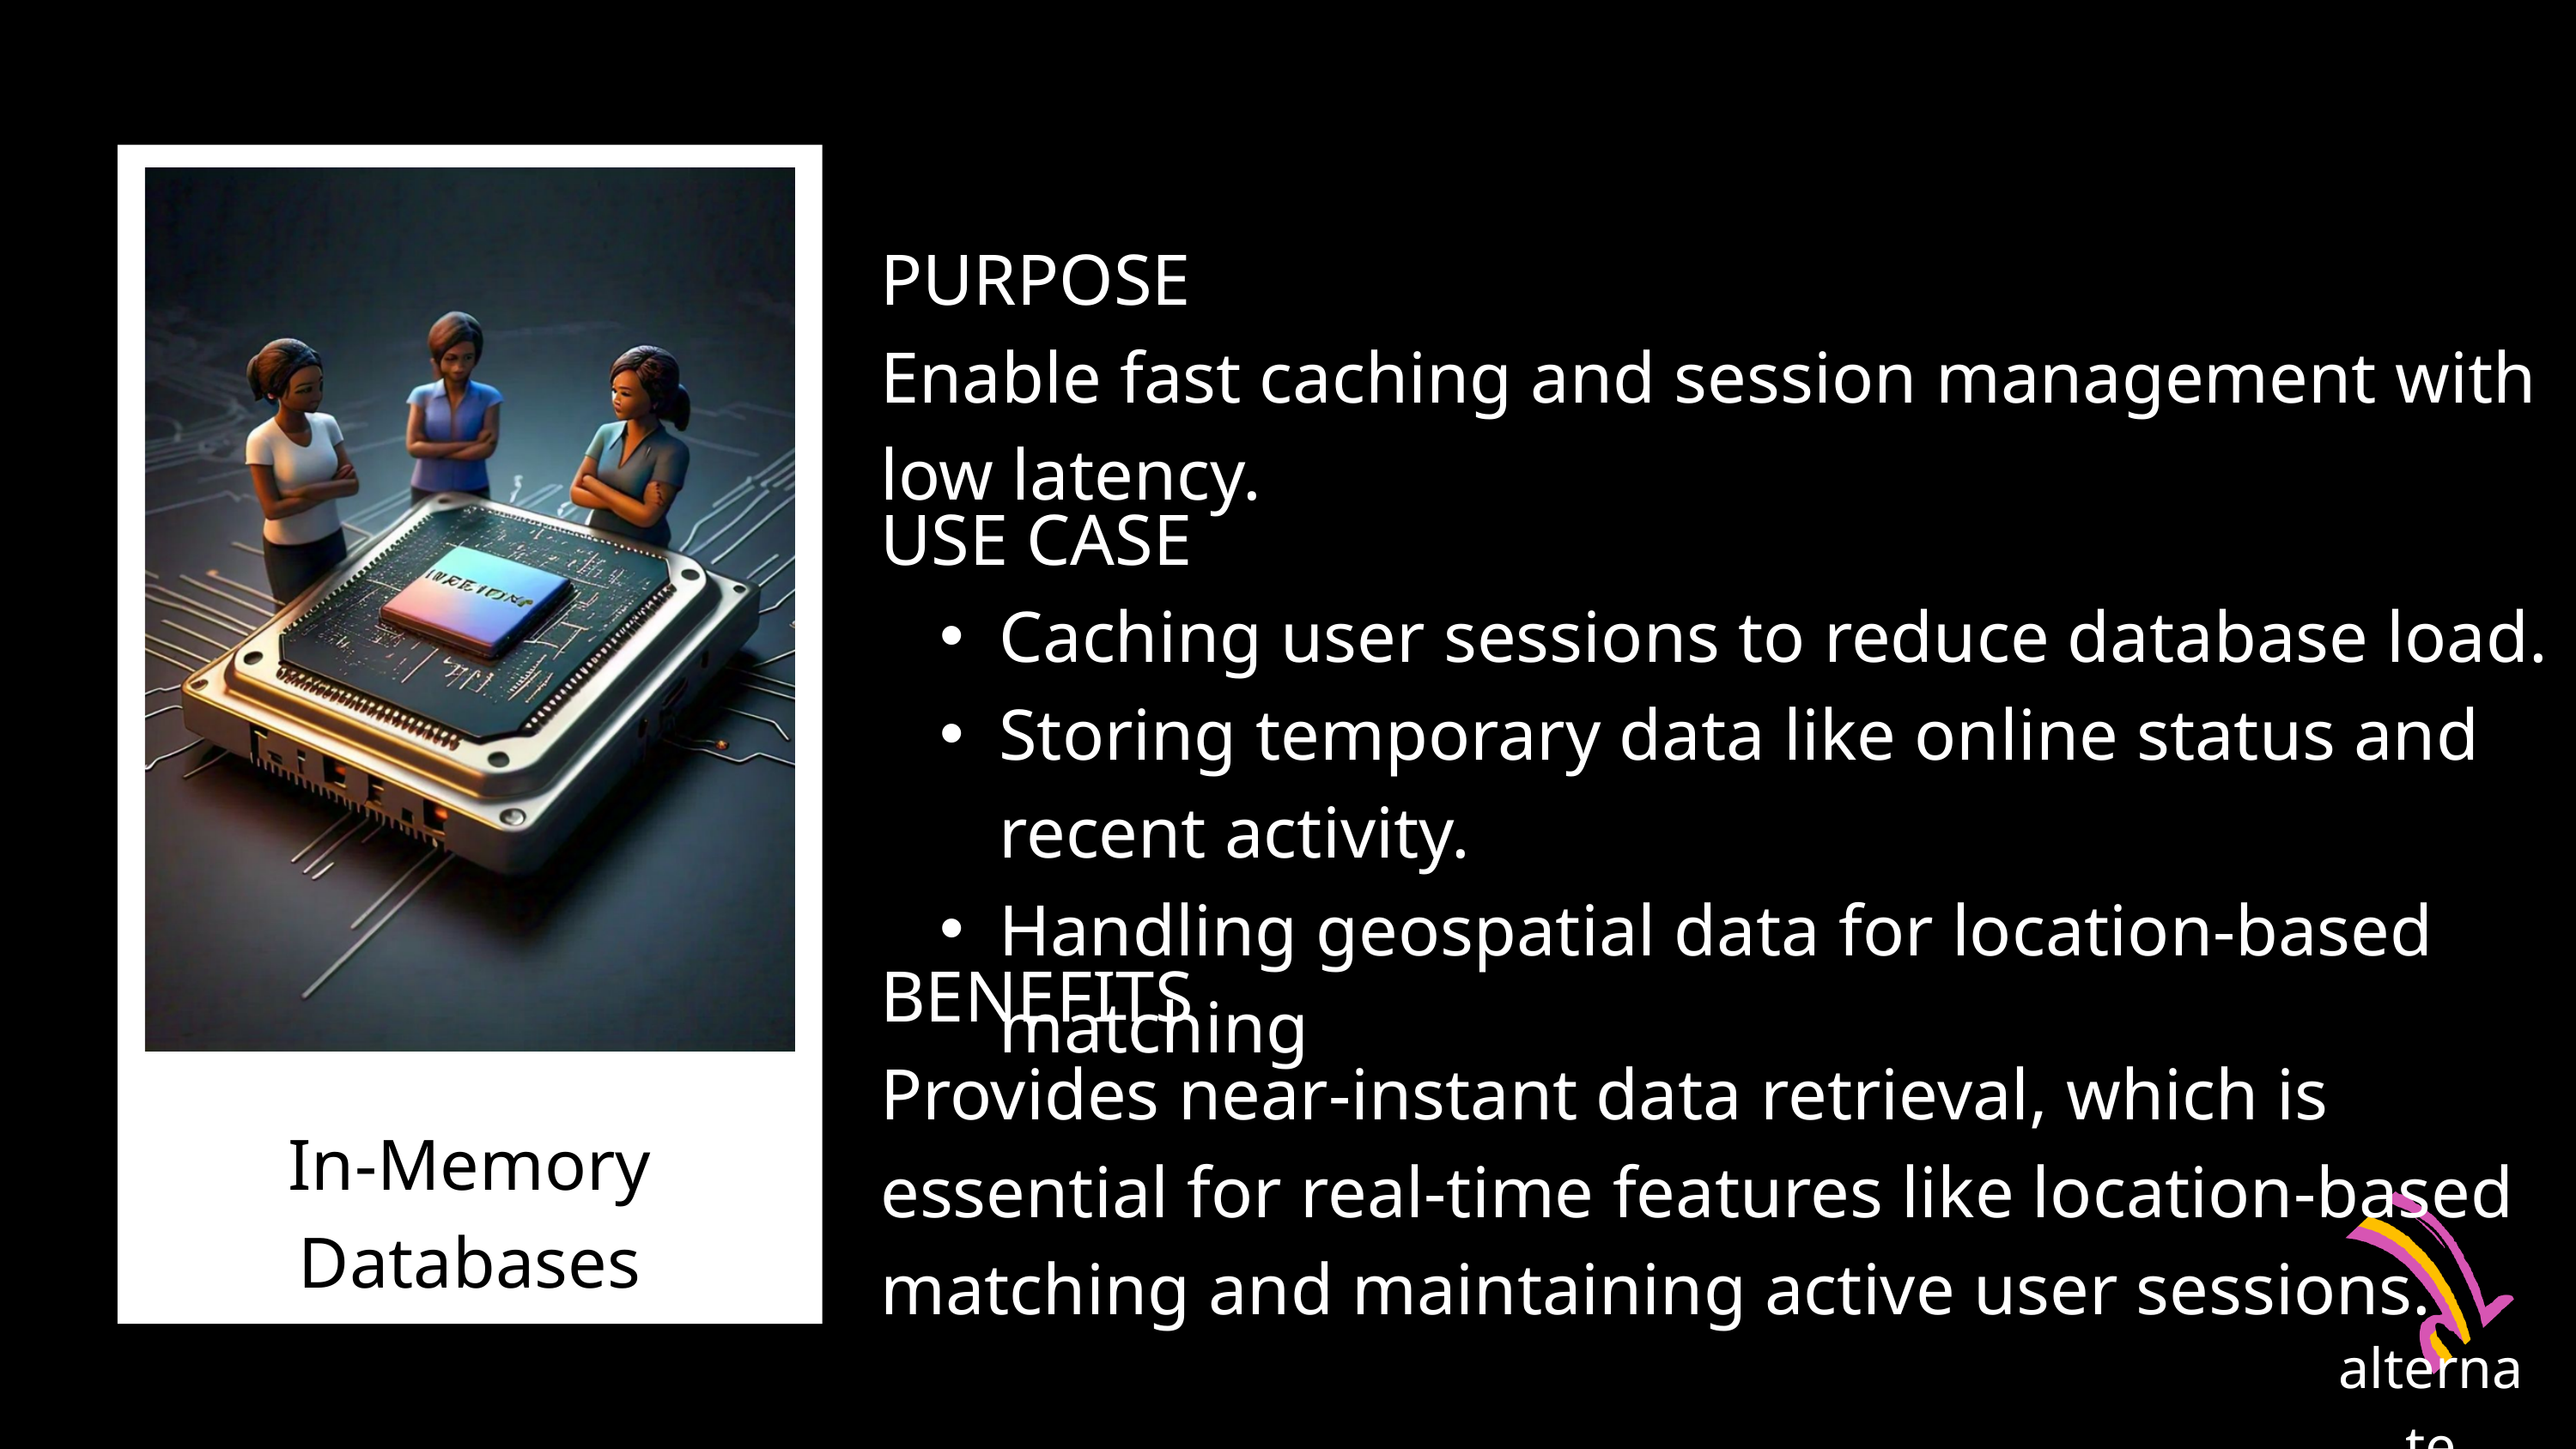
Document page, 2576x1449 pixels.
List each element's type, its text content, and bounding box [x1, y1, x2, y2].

text_box [117, 144, 823, 1325]
text_box PURPOSE Enable fast caching and session management with low latency. [880, 221, 2576, 481]
text_box USE CASE Caching user sessions to reduce database load. Storing temporary data like online status and recent activity. Handling geospatial data for location-based matching [880, 1329, 2576, 1449]
text_box BENEFITS Provides near-instant data retrieval, which is essential for real-time features like location-based matching and maintaining active user sessions. [880, 938, 2576, 1329]
text_box USE CASE Caching user sessions to reduce database load. Storing temporary data like online status and recent activity. Handling geospatial data for location-based matching [880, 481, 2576, 938]
text_box In-Memory Databases [201, 1106, 739, 1302]
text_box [144, 167, 796, 1052]
